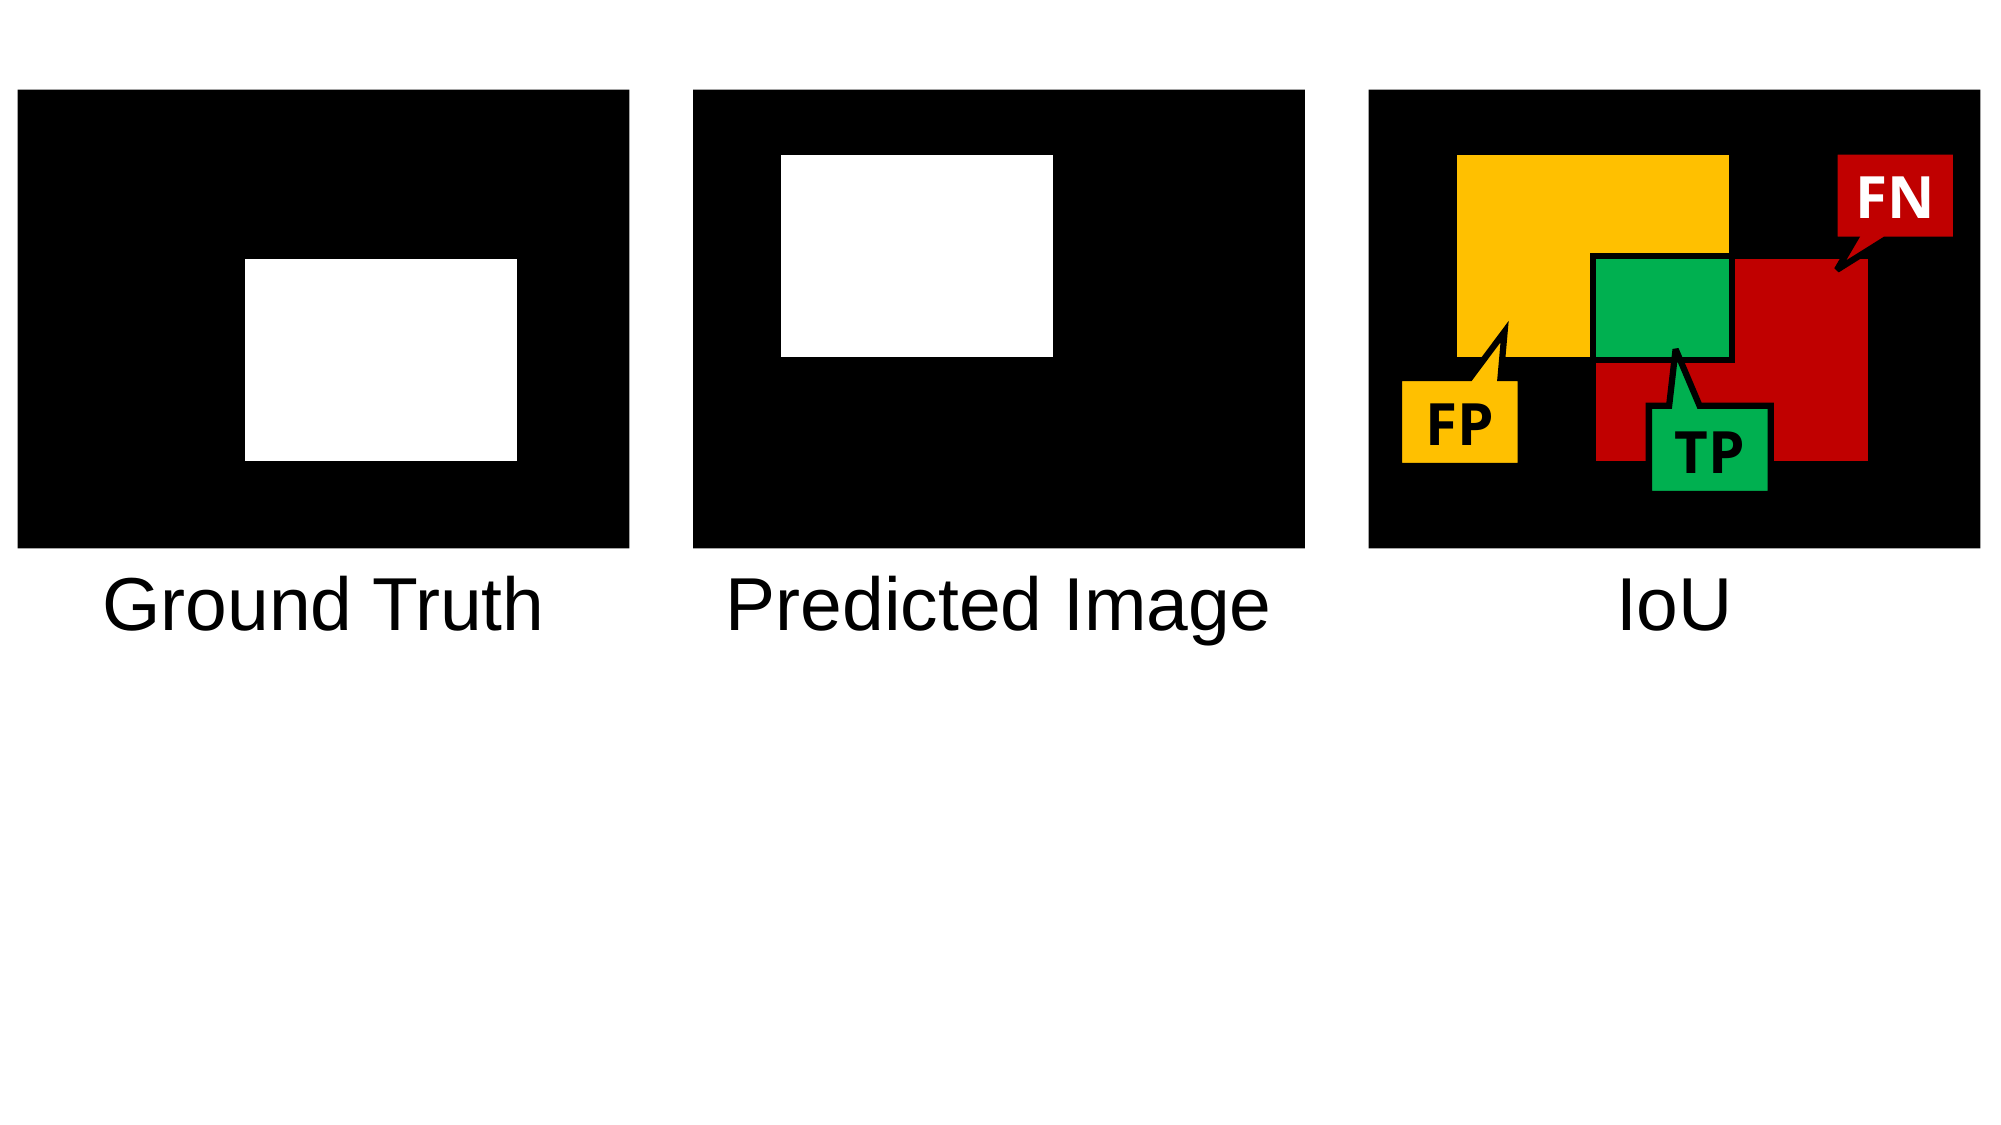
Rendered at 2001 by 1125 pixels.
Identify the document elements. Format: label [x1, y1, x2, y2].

text_box [17, 89, 1981, 655]
